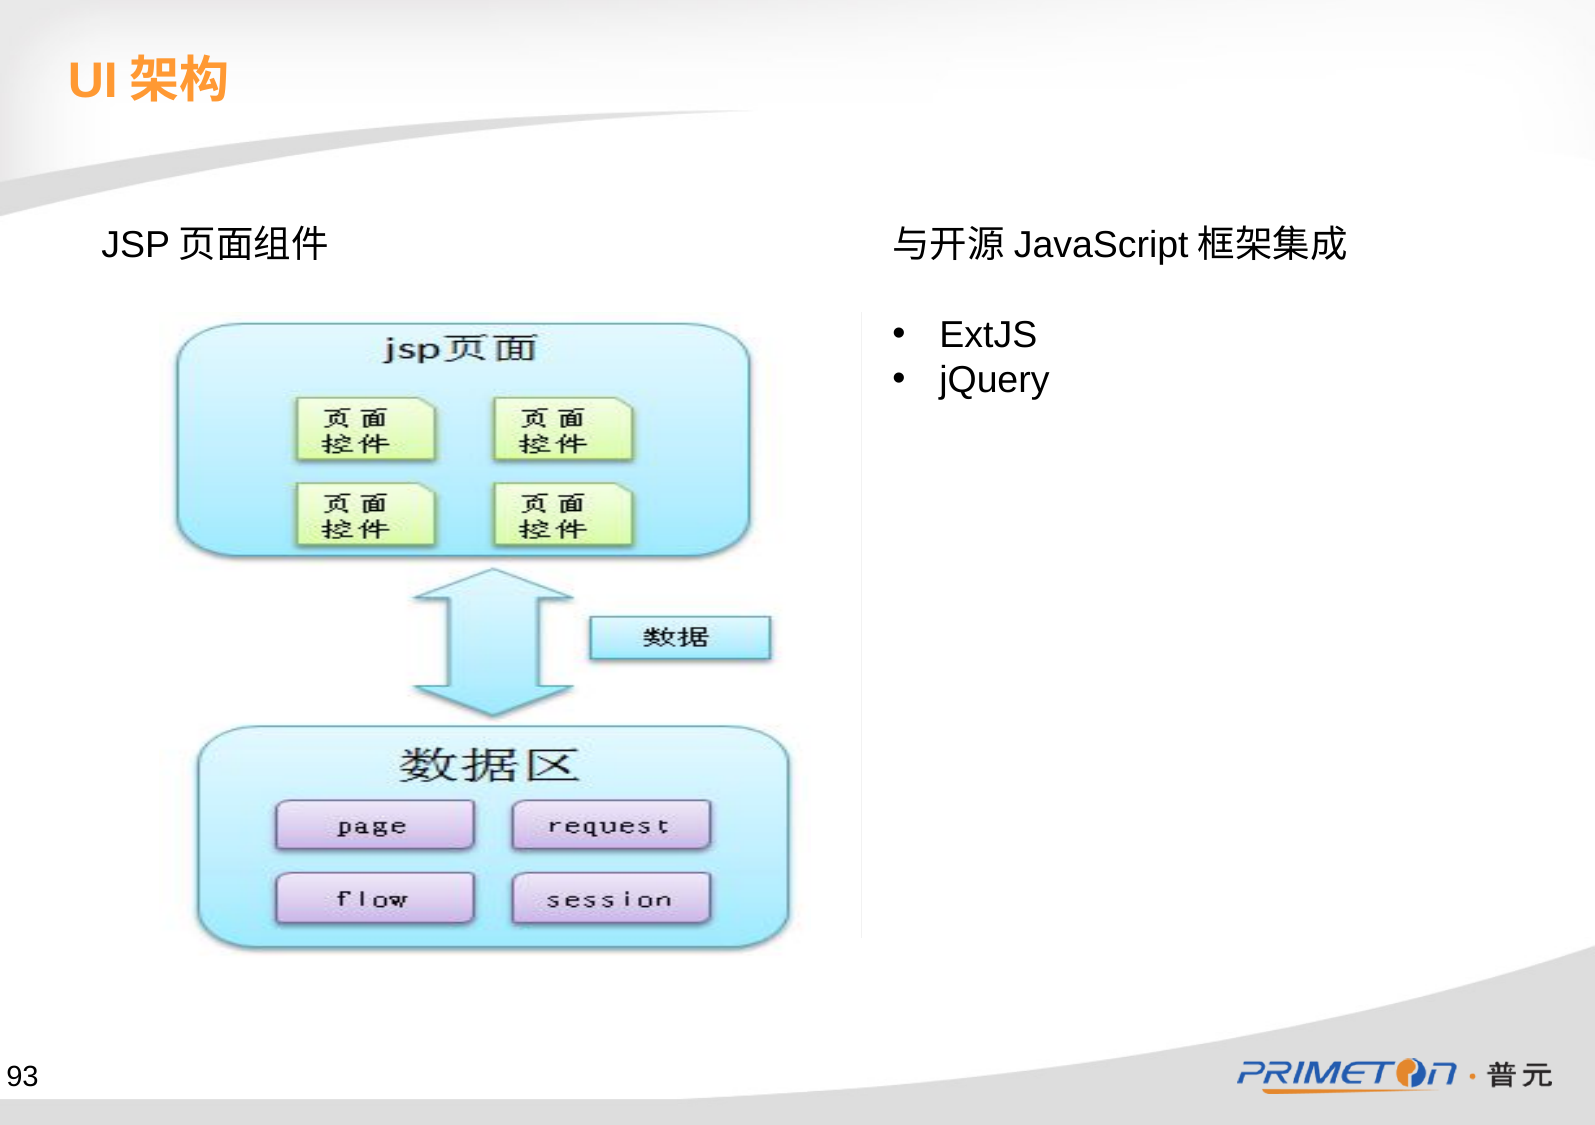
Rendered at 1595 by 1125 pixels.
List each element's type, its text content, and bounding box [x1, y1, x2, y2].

text_box JSP页面组件 [86, 212, 877, 273]
text_box UI架构 [52, 31, 1489, 124]
picture [0, 0, 1595, 1125]
slide_number 93 [0, 1049, 67, 1101]
text_box 与开源JavaScript框架集成 ExtJS jQuery [877, 212, 1363, 408]
